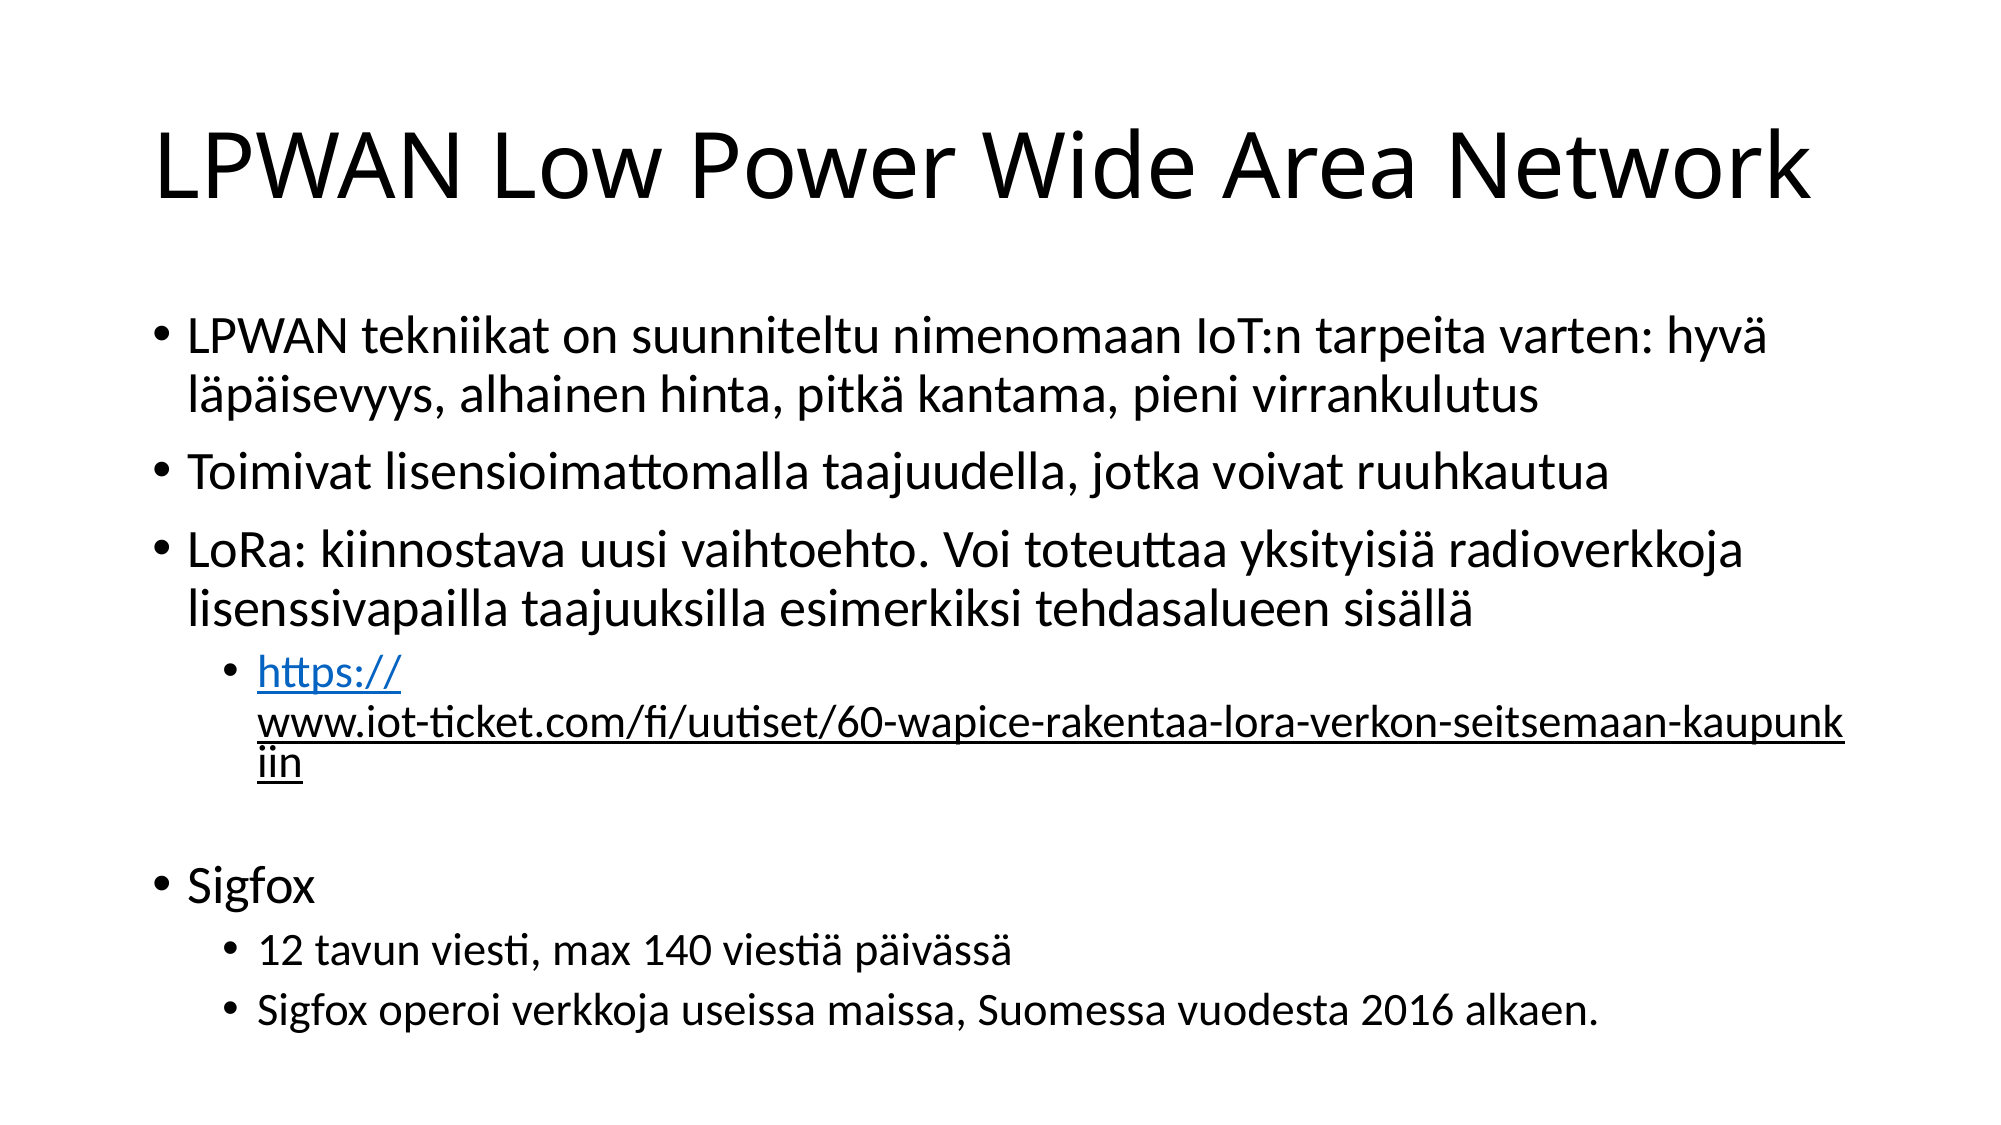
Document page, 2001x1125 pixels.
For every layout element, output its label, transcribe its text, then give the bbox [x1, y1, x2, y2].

title LPWAN Low Power Wide Area Network [137, 59, 1863, 278]
list LPWAN tekniikat on suunniteltu nimenomaan IoT:n tarpeita varten: hyvä läpäisevyys, alhainen hinta, pitkä kantama, pieni virrankulutus Toimivat lisensioimattomalla taajuudella, jotka voivat ruuhkautua LoRa: kiinnostava uusi vaihtoehto. Voi toteuttaa yksityisiä radioverkkoja lisenssivapailla taajuuksilla esimerkiksi tehdasalueen sisällä https://www.iot-ticket.com/fi/uutiset/60-wapice-rakentaa-lora-verkon-seitsemaan-kaupunkiin Sigfox 12 tavun viesti, max 140 viestiä päivässä Sigfox operoi verkkoja useissa maissa, Suomessa vuodesta 2016 alkaen. [137, 299, 1863, 1014]
